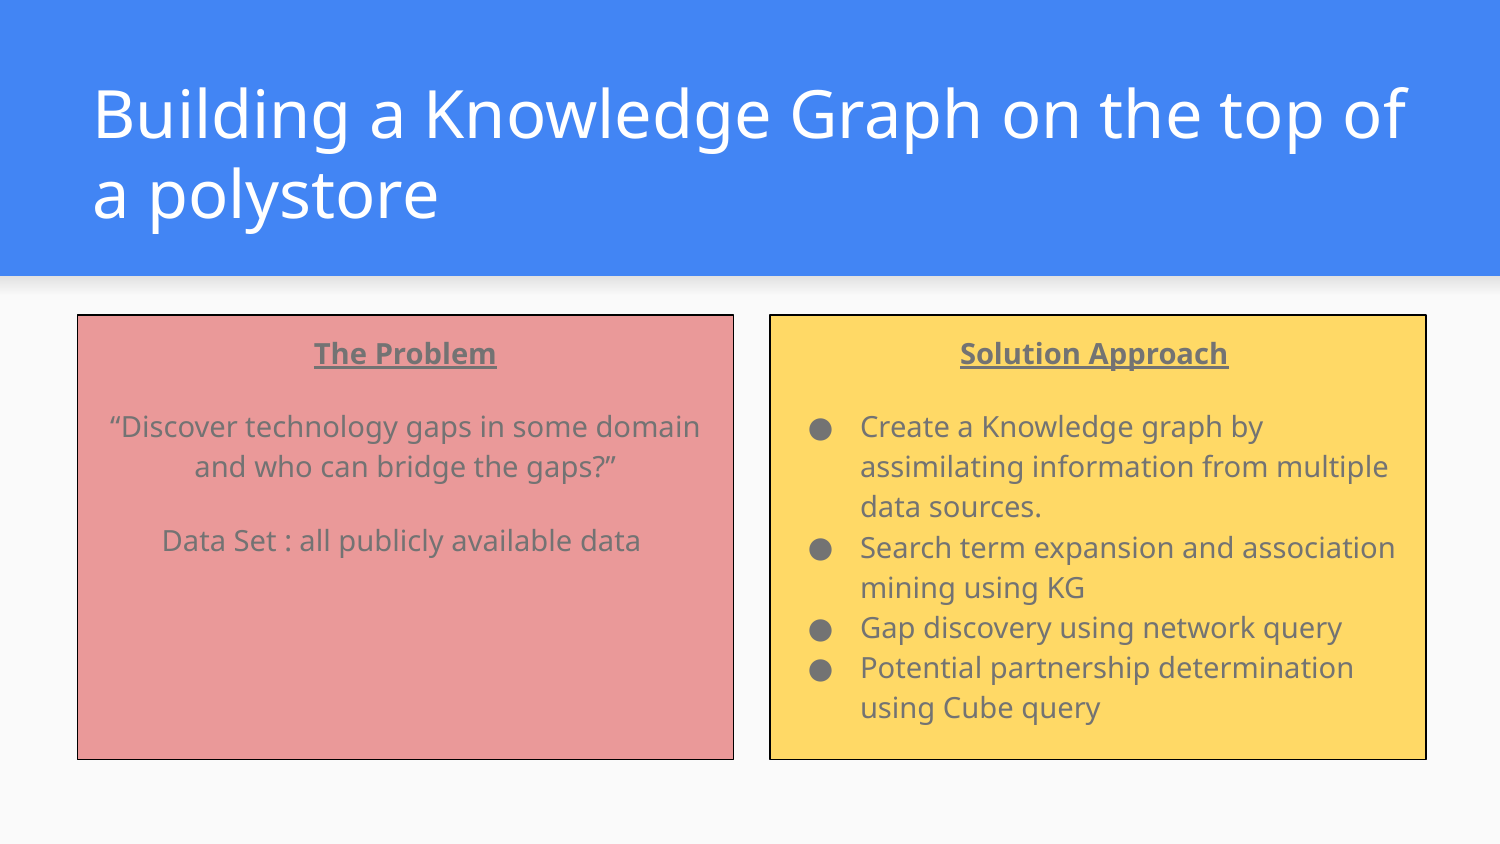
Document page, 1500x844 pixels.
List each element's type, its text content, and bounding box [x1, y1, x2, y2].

list Solution Approach Create a Knowledge graph by assimilating information from multiple data sources. Search term expansion and association mining using KG Gap discovery using network query Potential partnership determination using Cube query [770, 314, 1427, 760]
list The Problem “Discover technology gaps in some domain and who can bridge the gaps?” Data Set : all publicly available data [77, 314, 734, 760]
title Building a Knowledge Graph on the top of a polystore [77, 36, 1427, 248]
